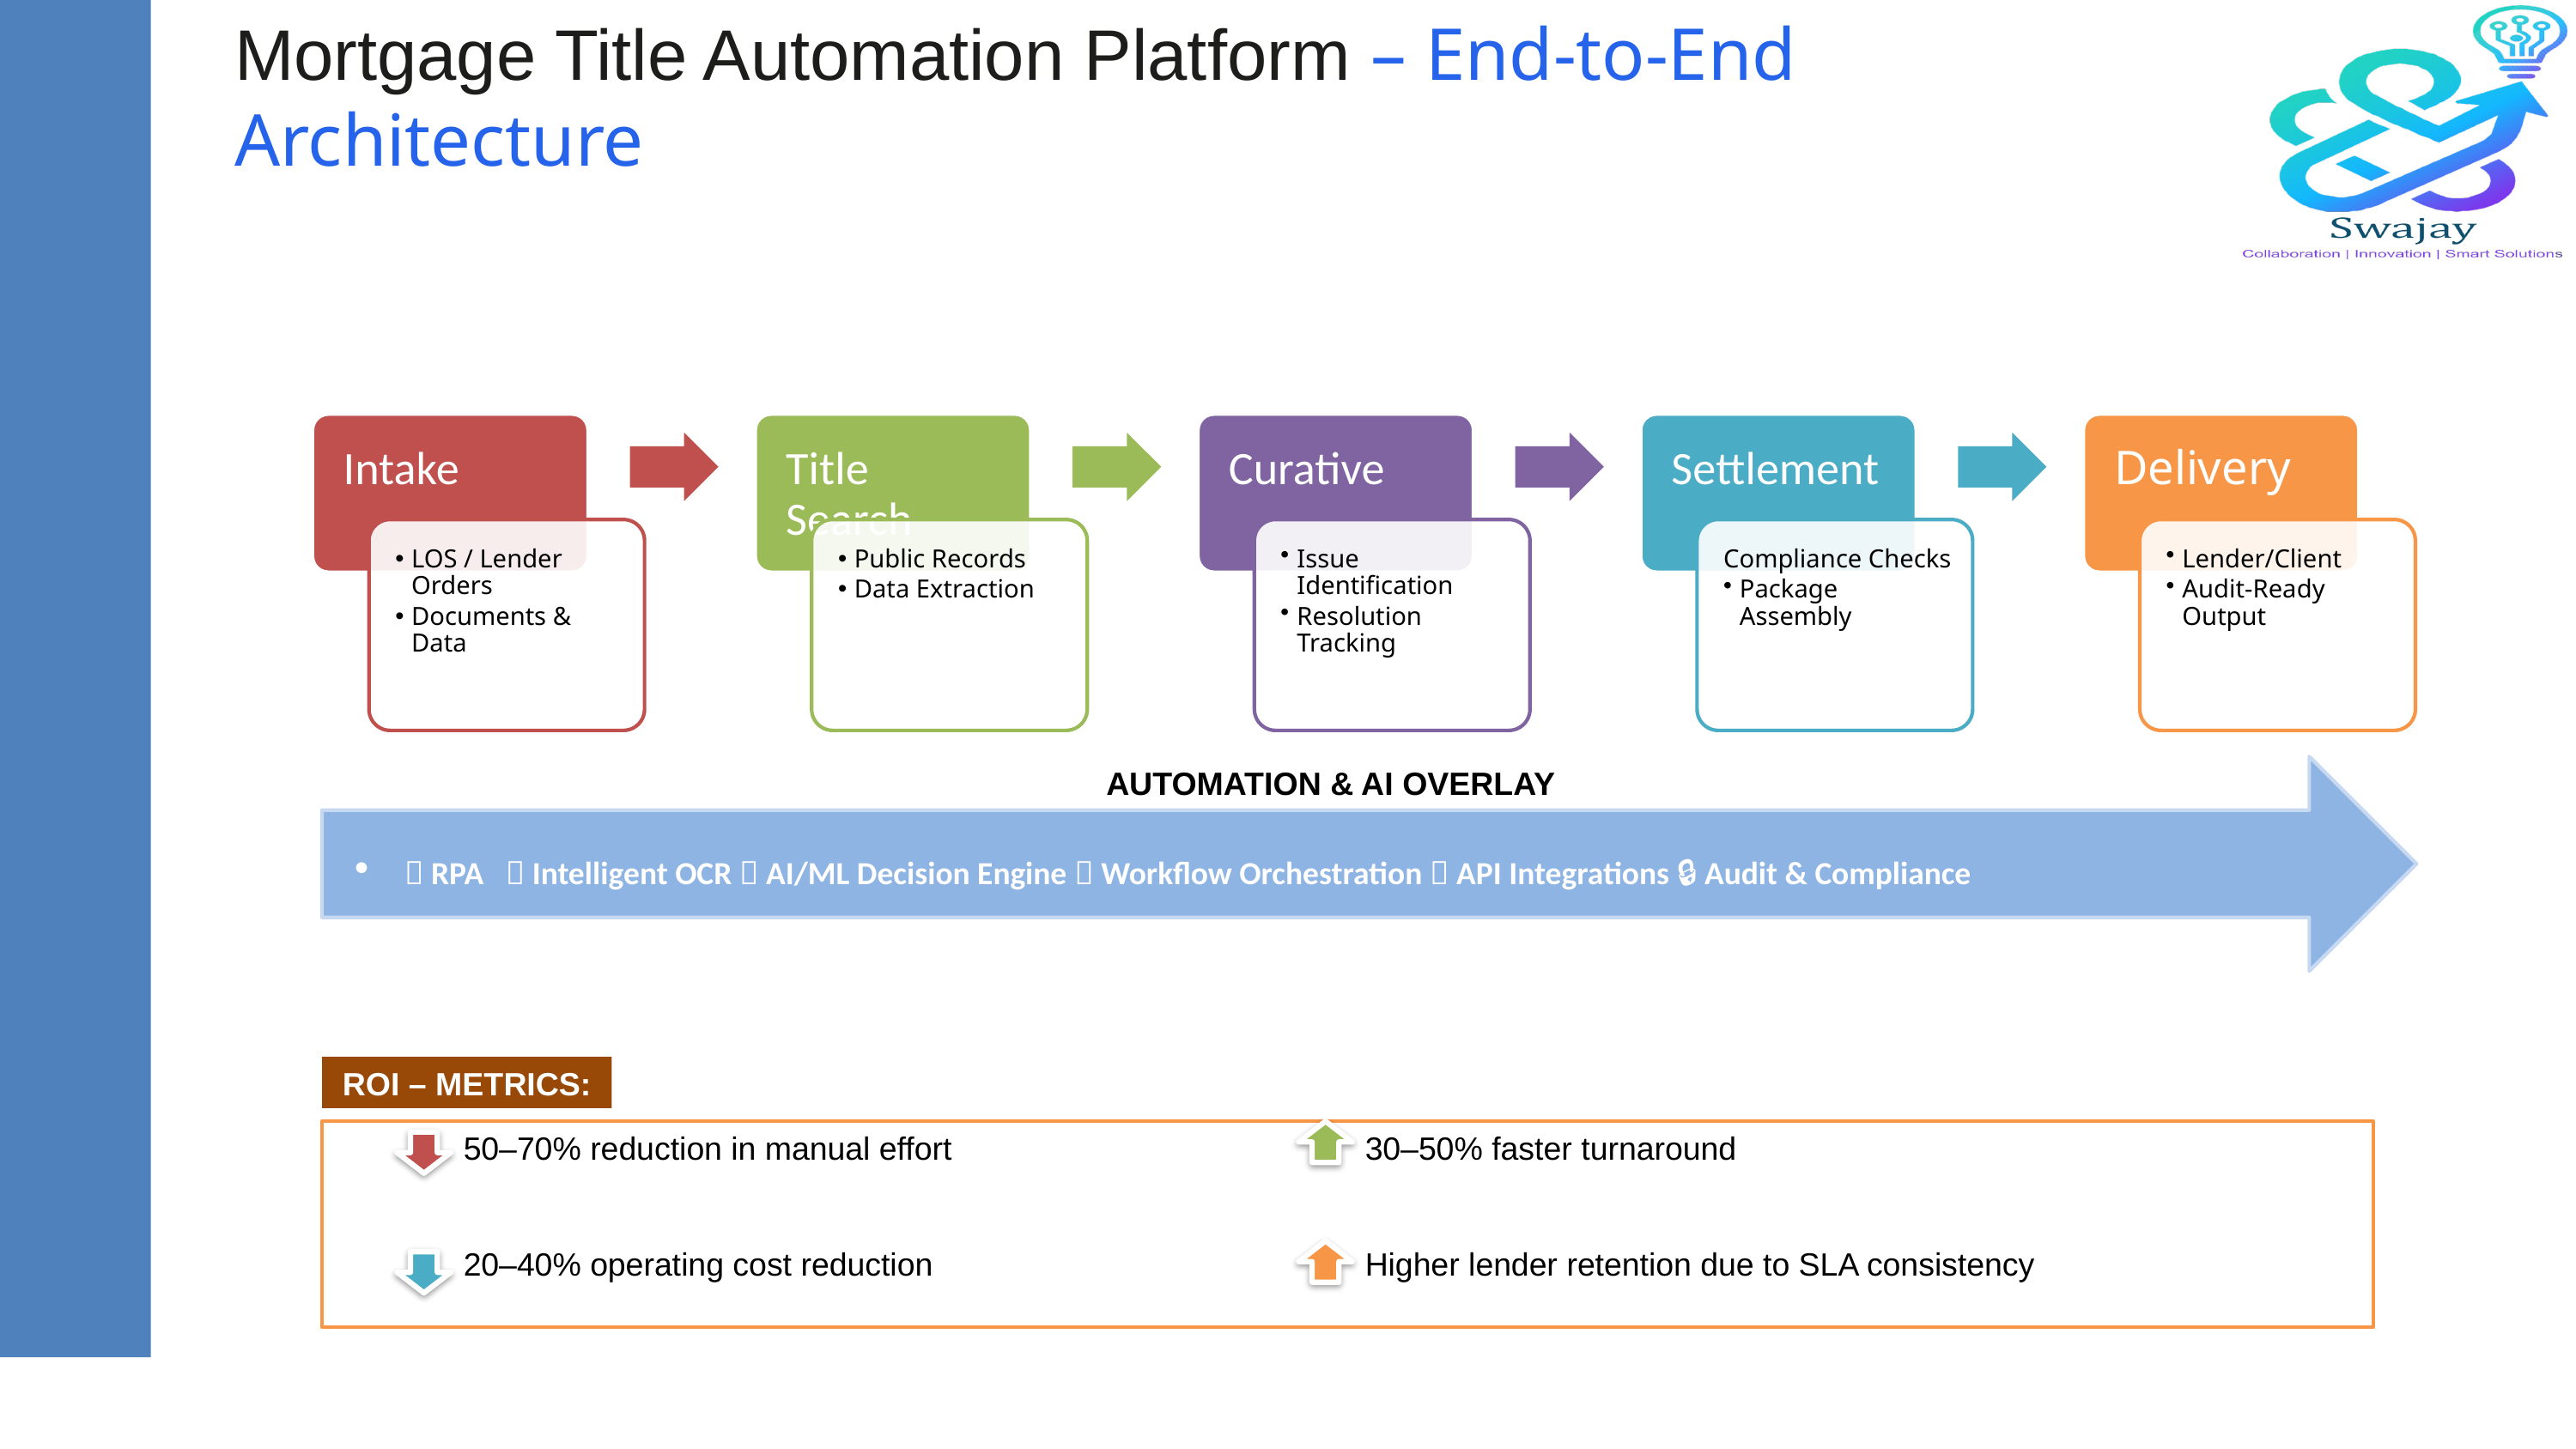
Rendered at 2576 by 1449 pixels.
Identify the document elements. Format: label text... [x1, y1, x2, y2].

picture [2243, 4, 2567, 259]
text_box [394, 1248, 453, 1296]
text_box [311, 151, 2417, 993]
title Mortgage Title Automation Platform – End-to-End Architecture [234, 9, 2222, 96]
text_box [0, 0, 151, 1358]
text_box ROI – METRICS: [322, 1057, 612, 1108]
text_box [1296, 1119, 1355, 1166]
text_box [394, 1129, 453, 1176]
text_box [1296, 1238, 1355, 1285]
text_box 50–70% reduction in manual effort 30–50% faster turnaround 20–40% operating cost reduction Higher lender retention due to SLA consistency [320, 1119, 2375, 1329]
